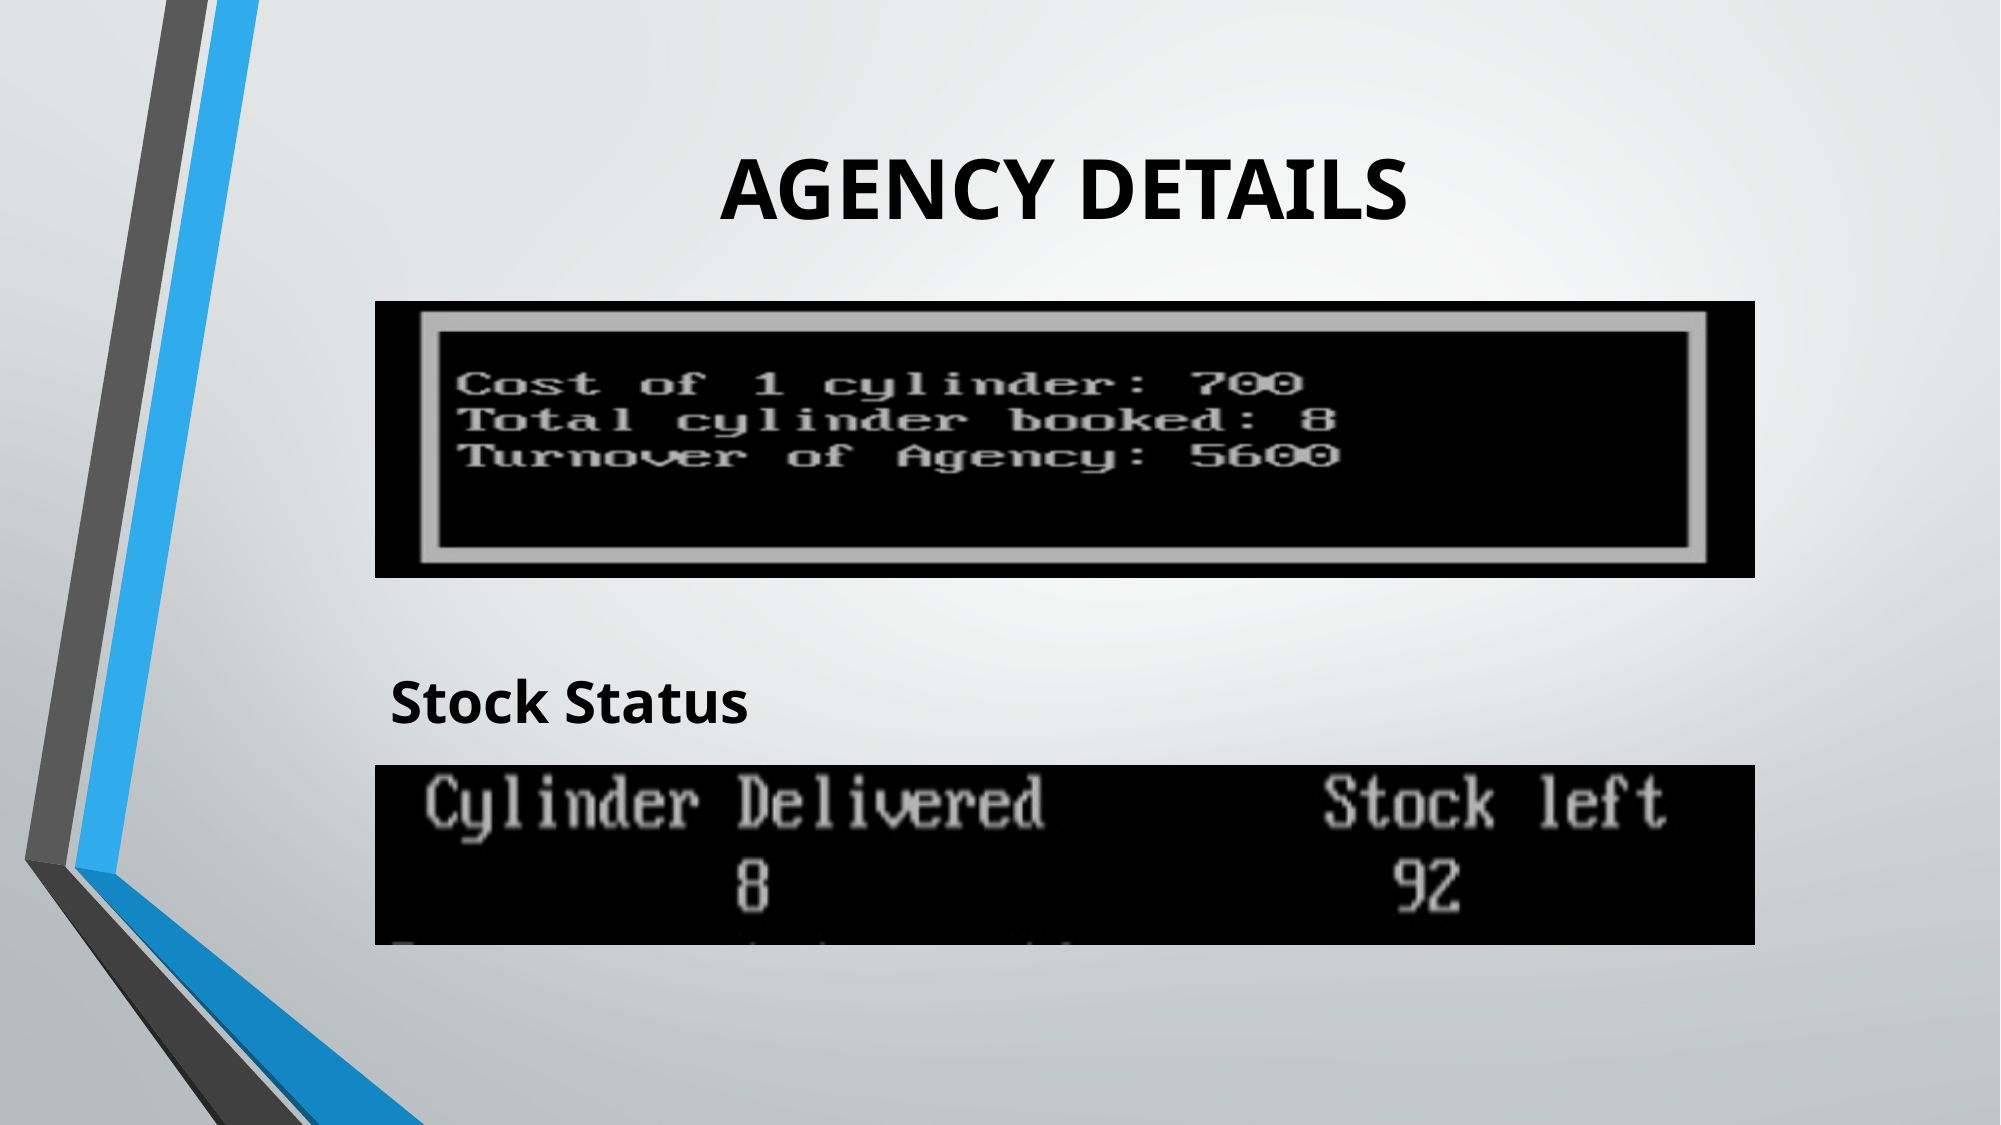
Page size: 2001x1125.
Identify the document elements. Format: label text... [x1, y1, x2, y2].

text_box Stock Status [375, 657, 1256, 743]
title AGENCY DETAILS [243, 42, 1887, 330]
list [375, 301, 1756, 578]
picture [375, 765, 1756, 945]
